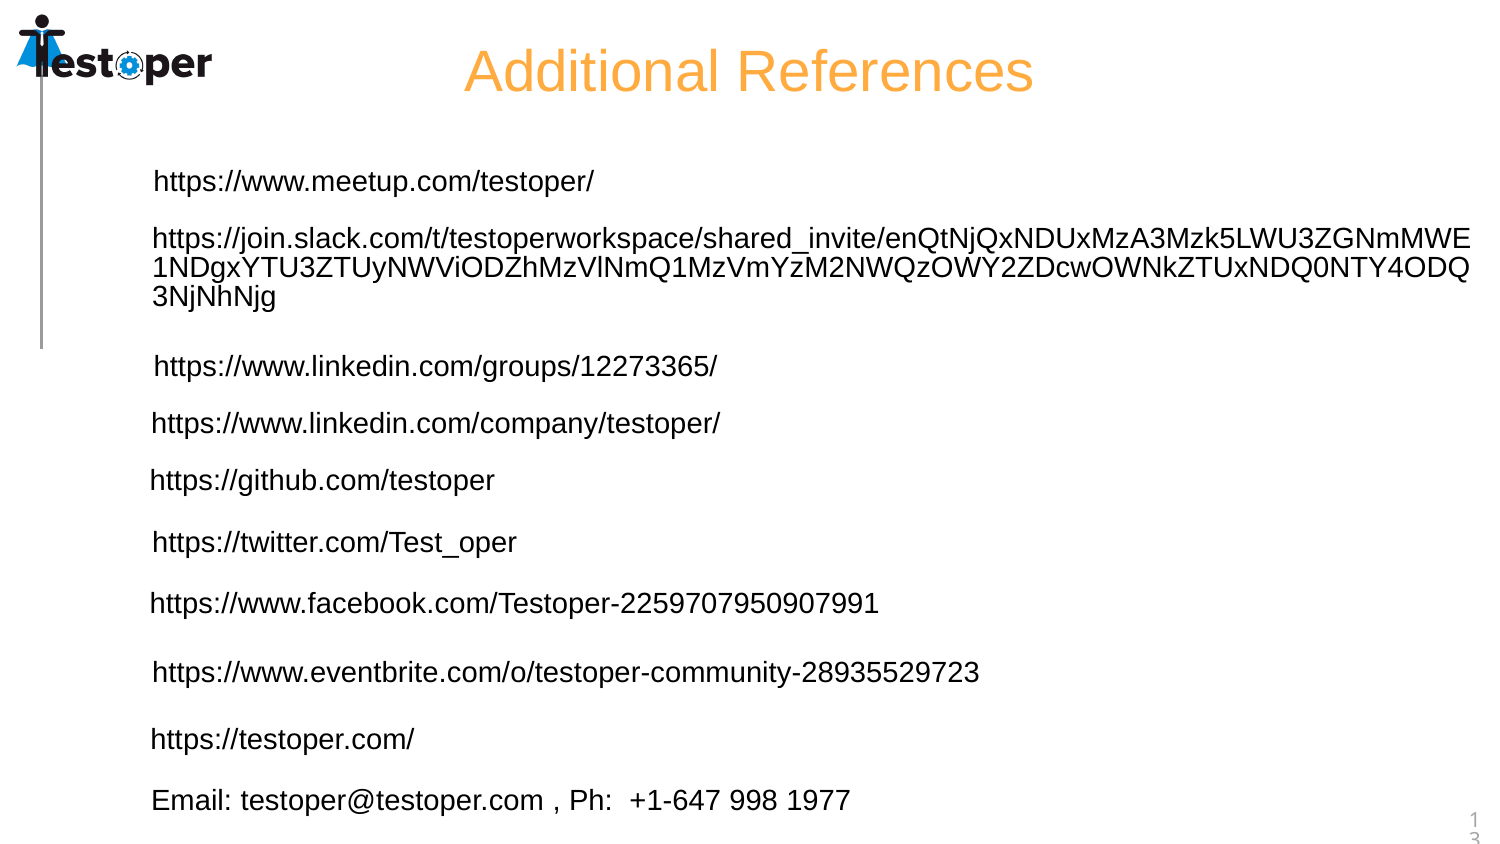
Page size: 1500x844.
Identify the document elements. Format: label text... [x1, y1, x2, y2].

picture [0, 0, 228, 112]
text_box Email: testoper@testoper.com , Ph: +1-647 998 1977 [136, 773, 867, 824]
text_box https://twitter.com/Test_oper [137, 515, 542, 566]
text_box 13 [1454, 798, 1500, 844]
text_box https://www.facebook.com/Testoper-2259707950907991 [134, 577, 1080, 627]
text_box https://github.com/testoper [134, 454, 519, 504]
text_box https://www.eventbrite.com/o/testoper-community-28935529723 [137, 646, 1019, 696]
text_box https://www.linkedin.com/company/testoper/ [136, 396, 745, 447]
text_box https://join.slack.com/t/testoperworkspace/shared_invite/enQtNjQxNDUxMzA3Mzk5LWU3ZGNmMWE1NDgxYTU3ZTUyNWViODZhMzVlNmQ1MzVmYzM2NWQzOWY2ZDcwOWNkZTUxNDQ0NTY4ODQ3NjNhNjg [137, 211, 1500, 297]
text_box https://www.meetup.com/testoper/ [138, 154, 610, 205]
text_box https://www.linkedin.com/groups/12273365/ [138, 340, 743, 390]
text_box https://testoper.com/ [135, 712, 431, 763]
text_box Additional References [340, 25, 1160, 111]
